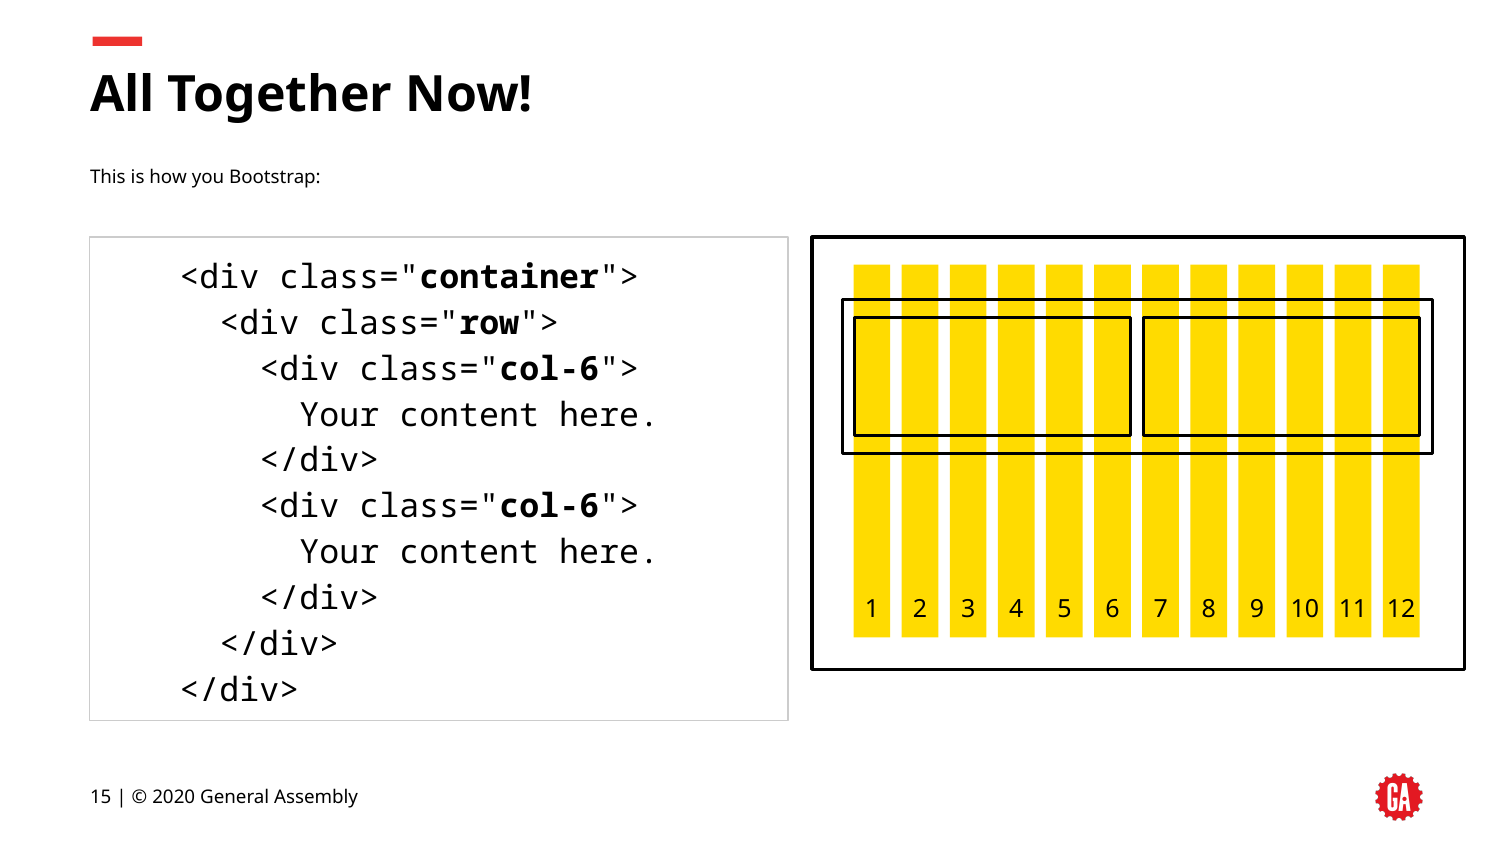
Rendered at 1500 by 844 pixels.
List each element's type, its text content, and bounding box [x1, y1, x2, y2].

text_box 8 [1190, 454, 1228, 638]
text_box 10 [1286, 454, 1324, 638]
list This is how you Bootstrap: [75, 150, 1424, 215]
text_box 6 [1094, 264, 1131, 299]
text_box 9 [1238, 264, 1276, 299]
text_box 4 [997, 264, 1035, 299]
slide_number 15 | © 2020 General Assembly [75, 764, 465, 830]
text_box 7 [1142, 454, 1179, 638]
text_box <div class="container"> <div class="row"> <div class="col-6"> Your content here. </div> <div class="col-6"> Your content here. </div> </div> </div> [89, 236, 788, 721]
text_box 11 [1334, 264, 1372, 299]
text_box 1 [853, 264, 891, 299]
text_box 4 [997, 454, 1035, 638]
text_box 7 [1142, 264, 1179, 299]
text_box 9 [1238, 454, 1276, 638]
text_box 3 [949, 264, 987, 299]
text_box 2 [901, 264, 939, 299]
text_box 6 [1094, 454, 1131, 638]
text_box 2 [901, 454, 939, 638]
text_box 5 [1045, 454, 1083, 638]
text_box 5 [1045, 264, 1083, 299]
text_box [842, 299, 1433, 454]
text_box [811, 237, 1465, 670]
text_box 1 [853, 454, 891, 638]
text_box 12 [1382, 454, 1420, 638]
text_box 10 [1286, 264, 1324, 299]
text_box 11 [1334, 454, 1372, 638]
text_box 8 [1190, 264, 1228, 299]
picture [1373, 771, 1425, 823]
text_box 12 [1382, 264, 1420, 299]
text_box 3 [949, 454, 987, 638]
title All Together Now! [75, 46, 1473, 140]
